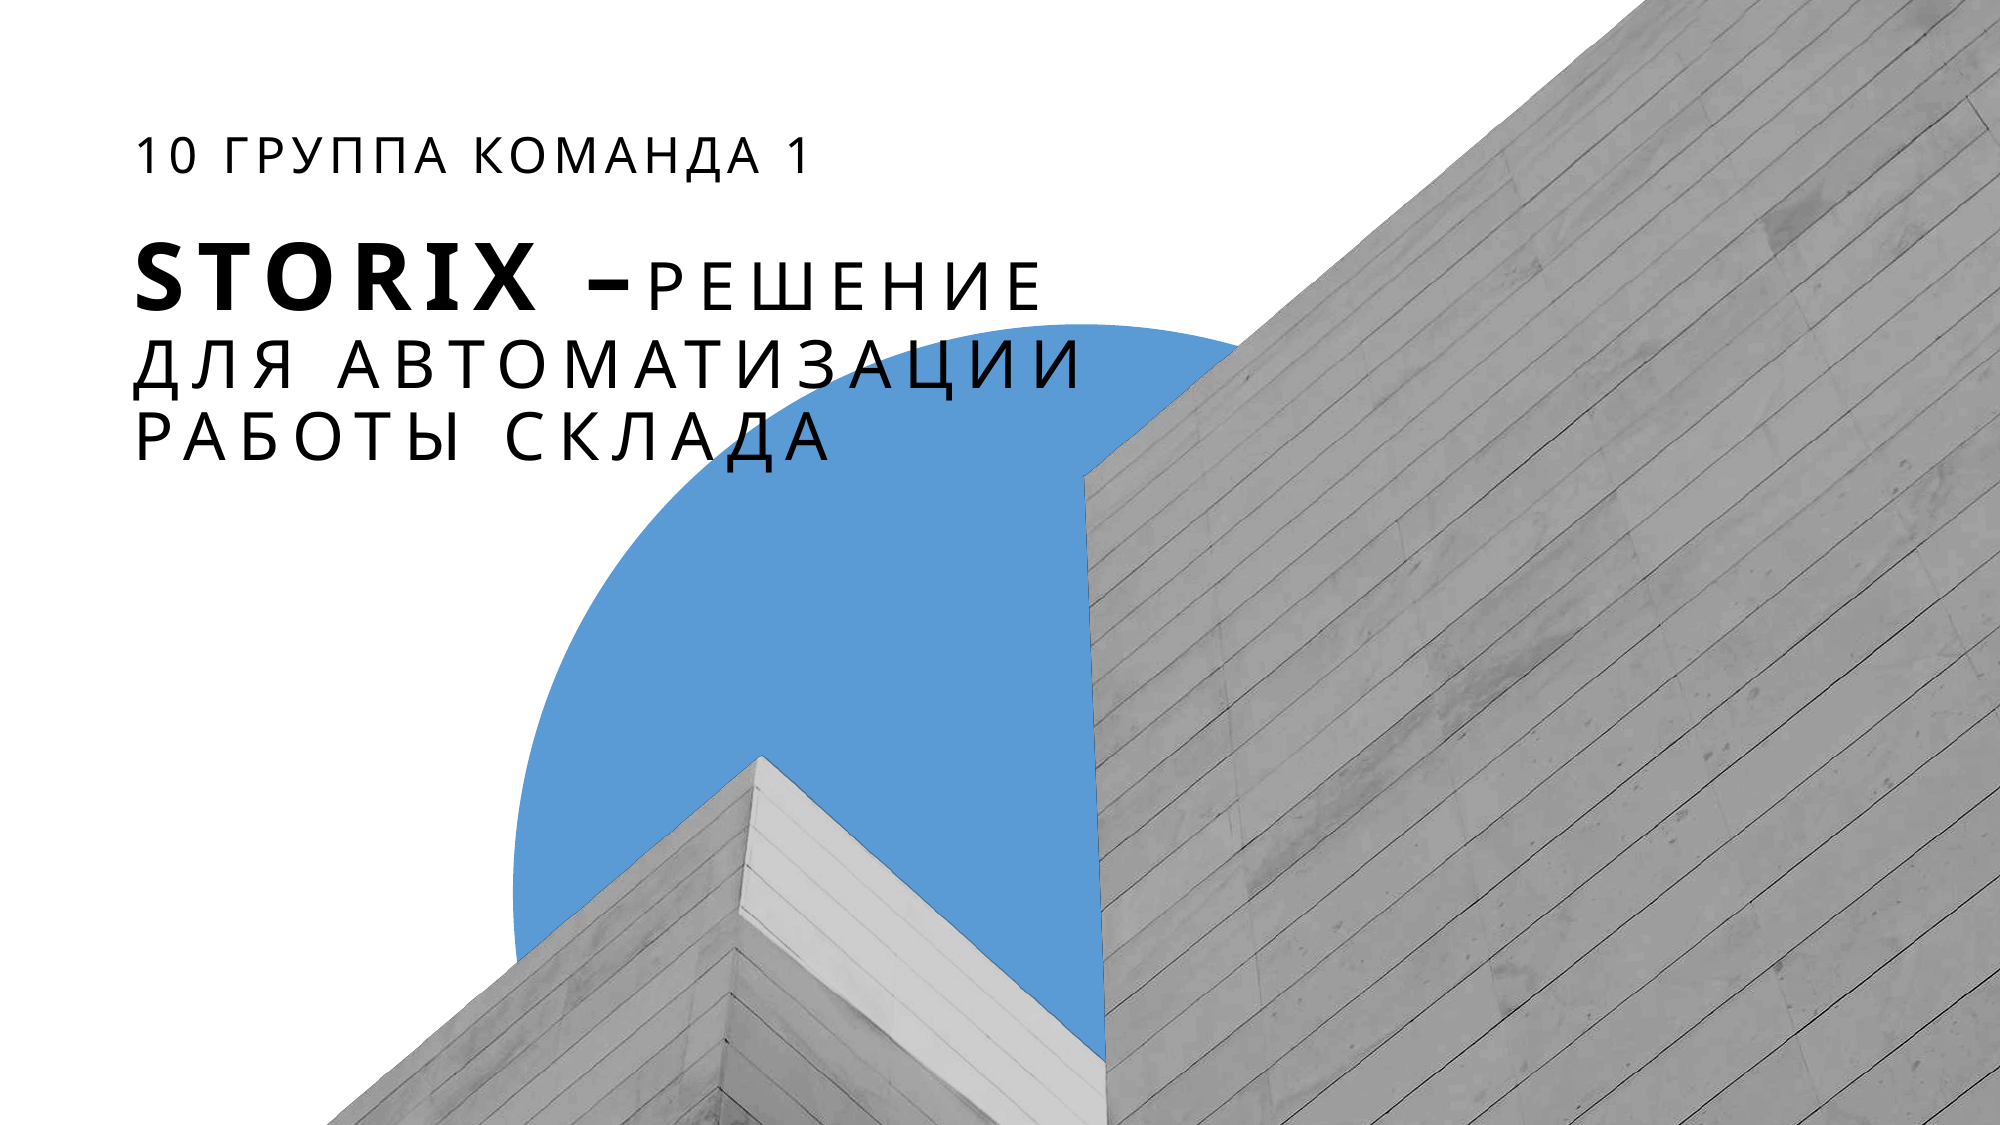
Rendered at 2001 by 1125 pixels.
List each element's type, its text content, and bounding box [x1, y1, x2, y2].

subtitle 10 группа команда 1 [133, 68, 1351, 214]
title Storix –решение для автоматизации работы склада [133, 229, 1161, 702]
picture [124, 0, 2000, 1125]
